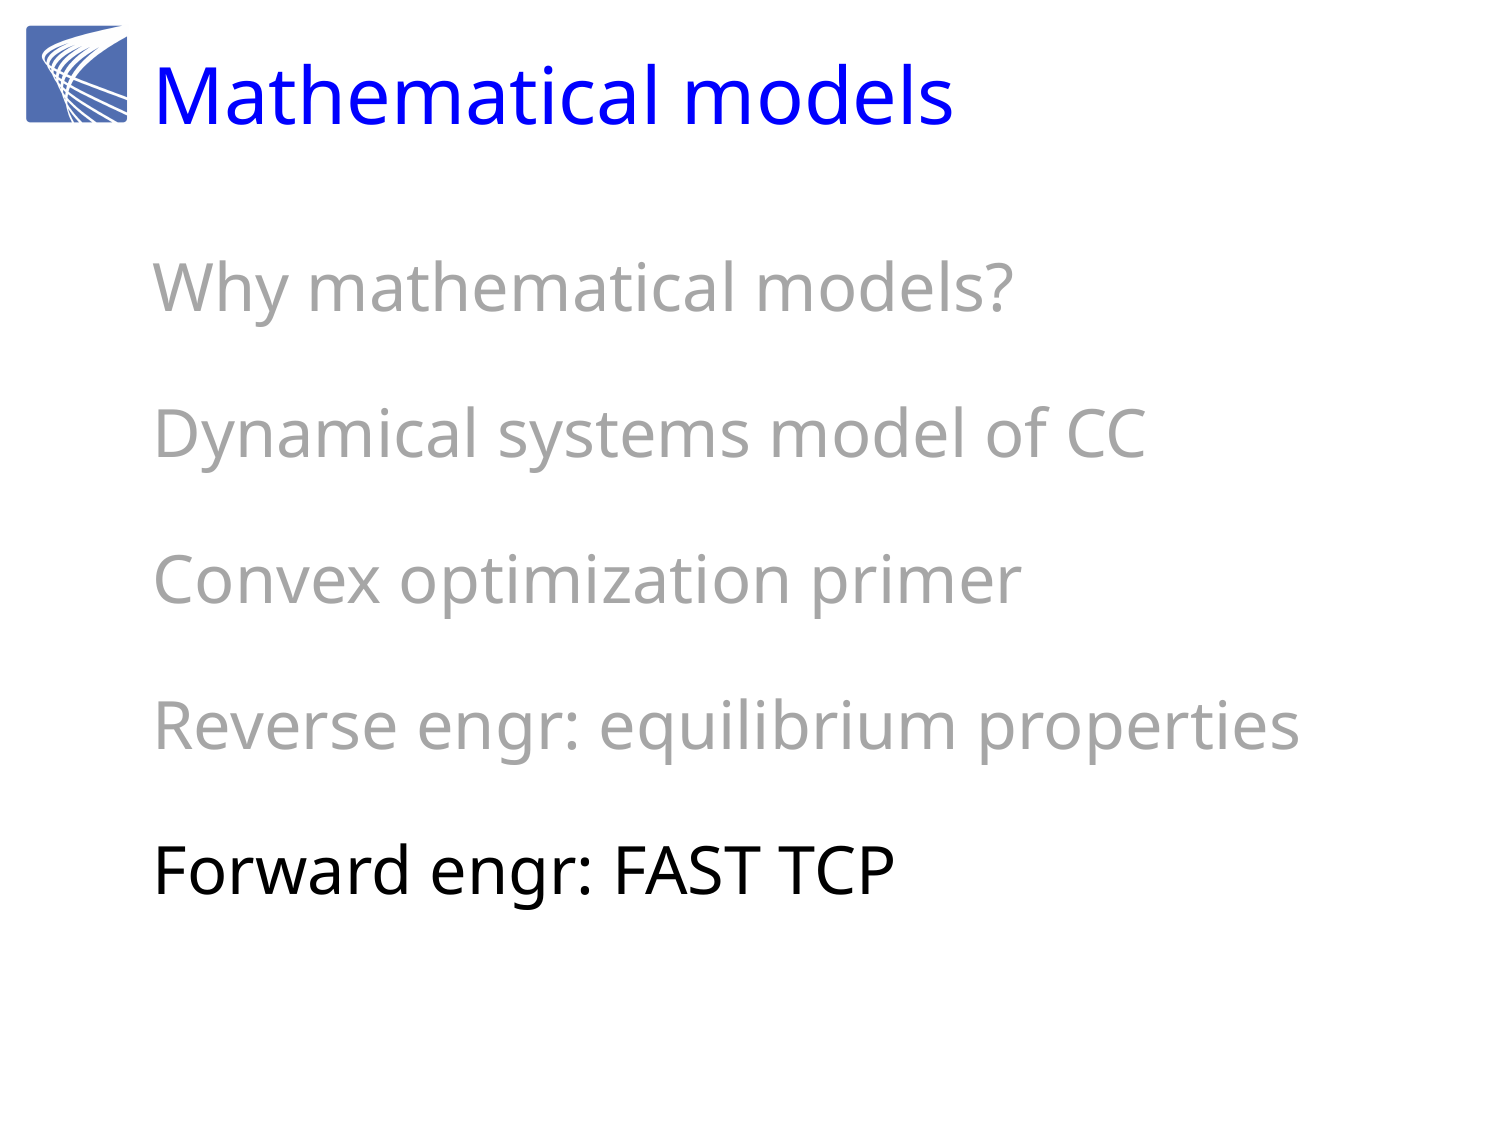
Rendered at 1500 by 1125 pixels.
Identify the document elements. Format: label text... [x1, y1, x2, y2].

picture [24, 24, 129, 124]
list Why mathematical models? Dynamical systems model of CC Convex optimization primer Reverse engr: equilibrium properties Forward engr: FAST TCP [137, 237, 1463, 1125]
title Mathematical models [137, 37, 1463, 175]
